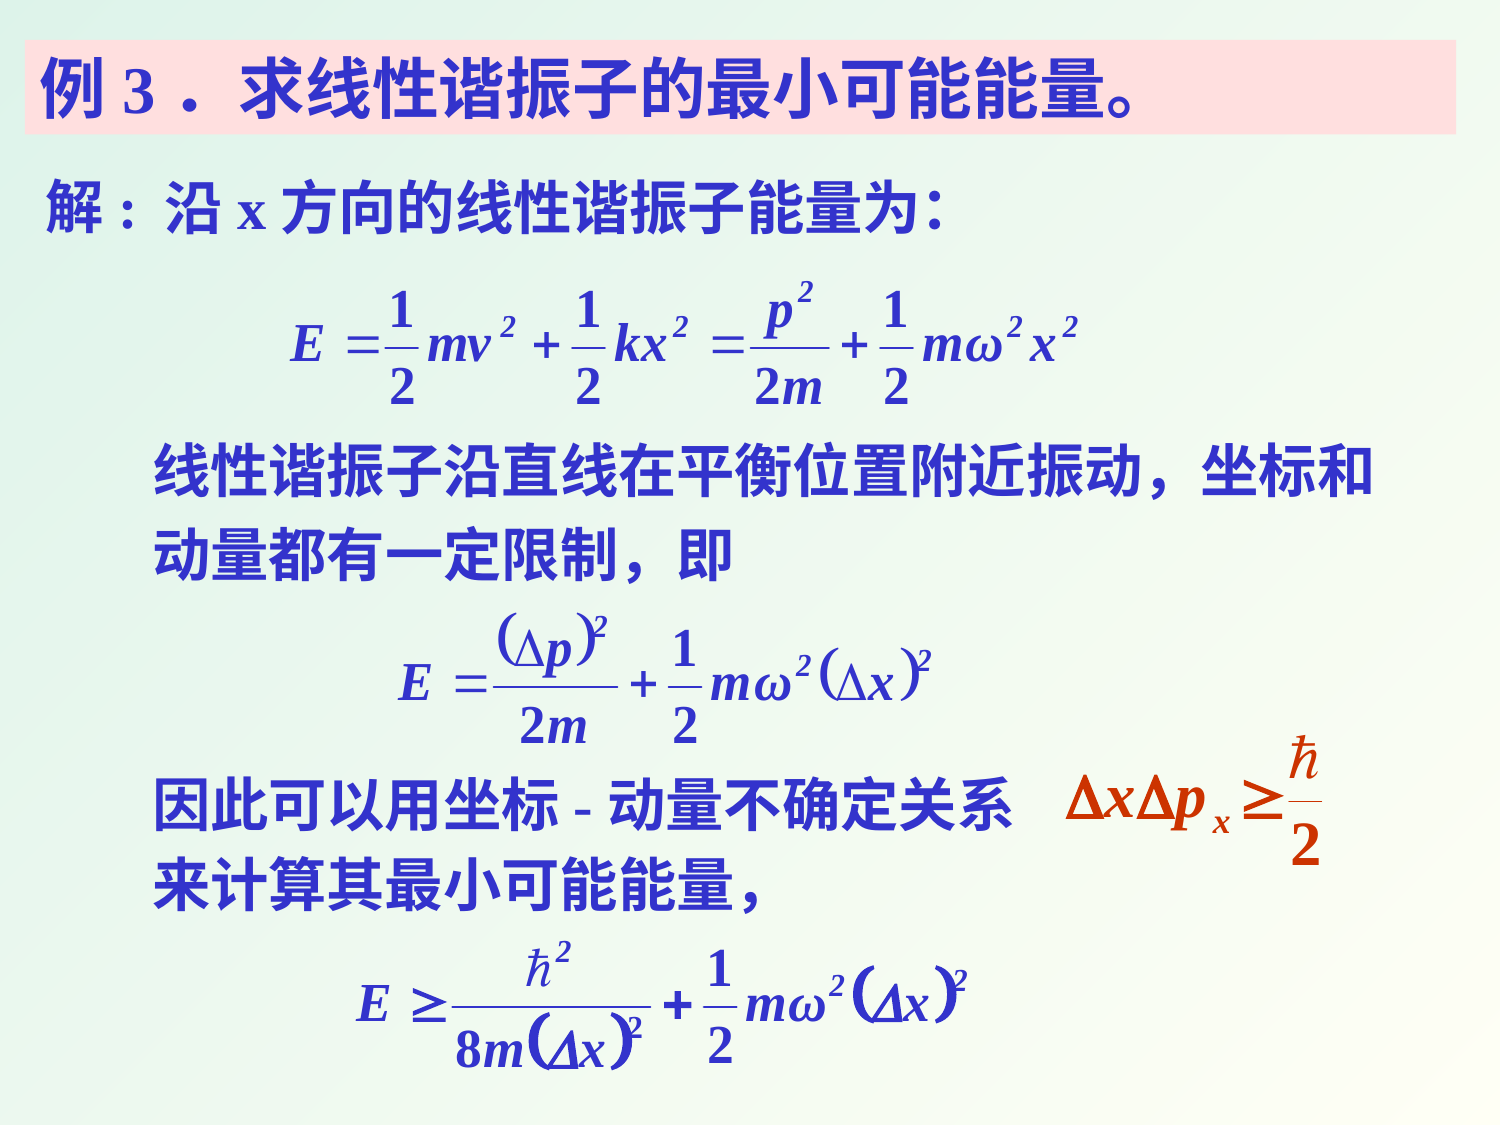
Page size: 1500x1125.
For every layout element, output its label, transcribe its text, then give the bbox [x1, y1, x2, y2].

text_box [345, 935, 978, 1087]
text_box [279, 265, 1086, 414]
text_box 解: [31, 162, 150, 248]
text_box 沿x方向的线性谐振子能量为： [150, 149, 1375, 249]
text_box 线性谐振子沿直线在平衡位置附近振动，坐标和动量都有一定限制，即 [137, 412, 1438, 596]
text_box 例3．求线性谐振子的最小可能能量。 [24, 39, 1457, 135]
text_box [387, 599, 939, 723]
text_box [137, 724, 1413, 927]
